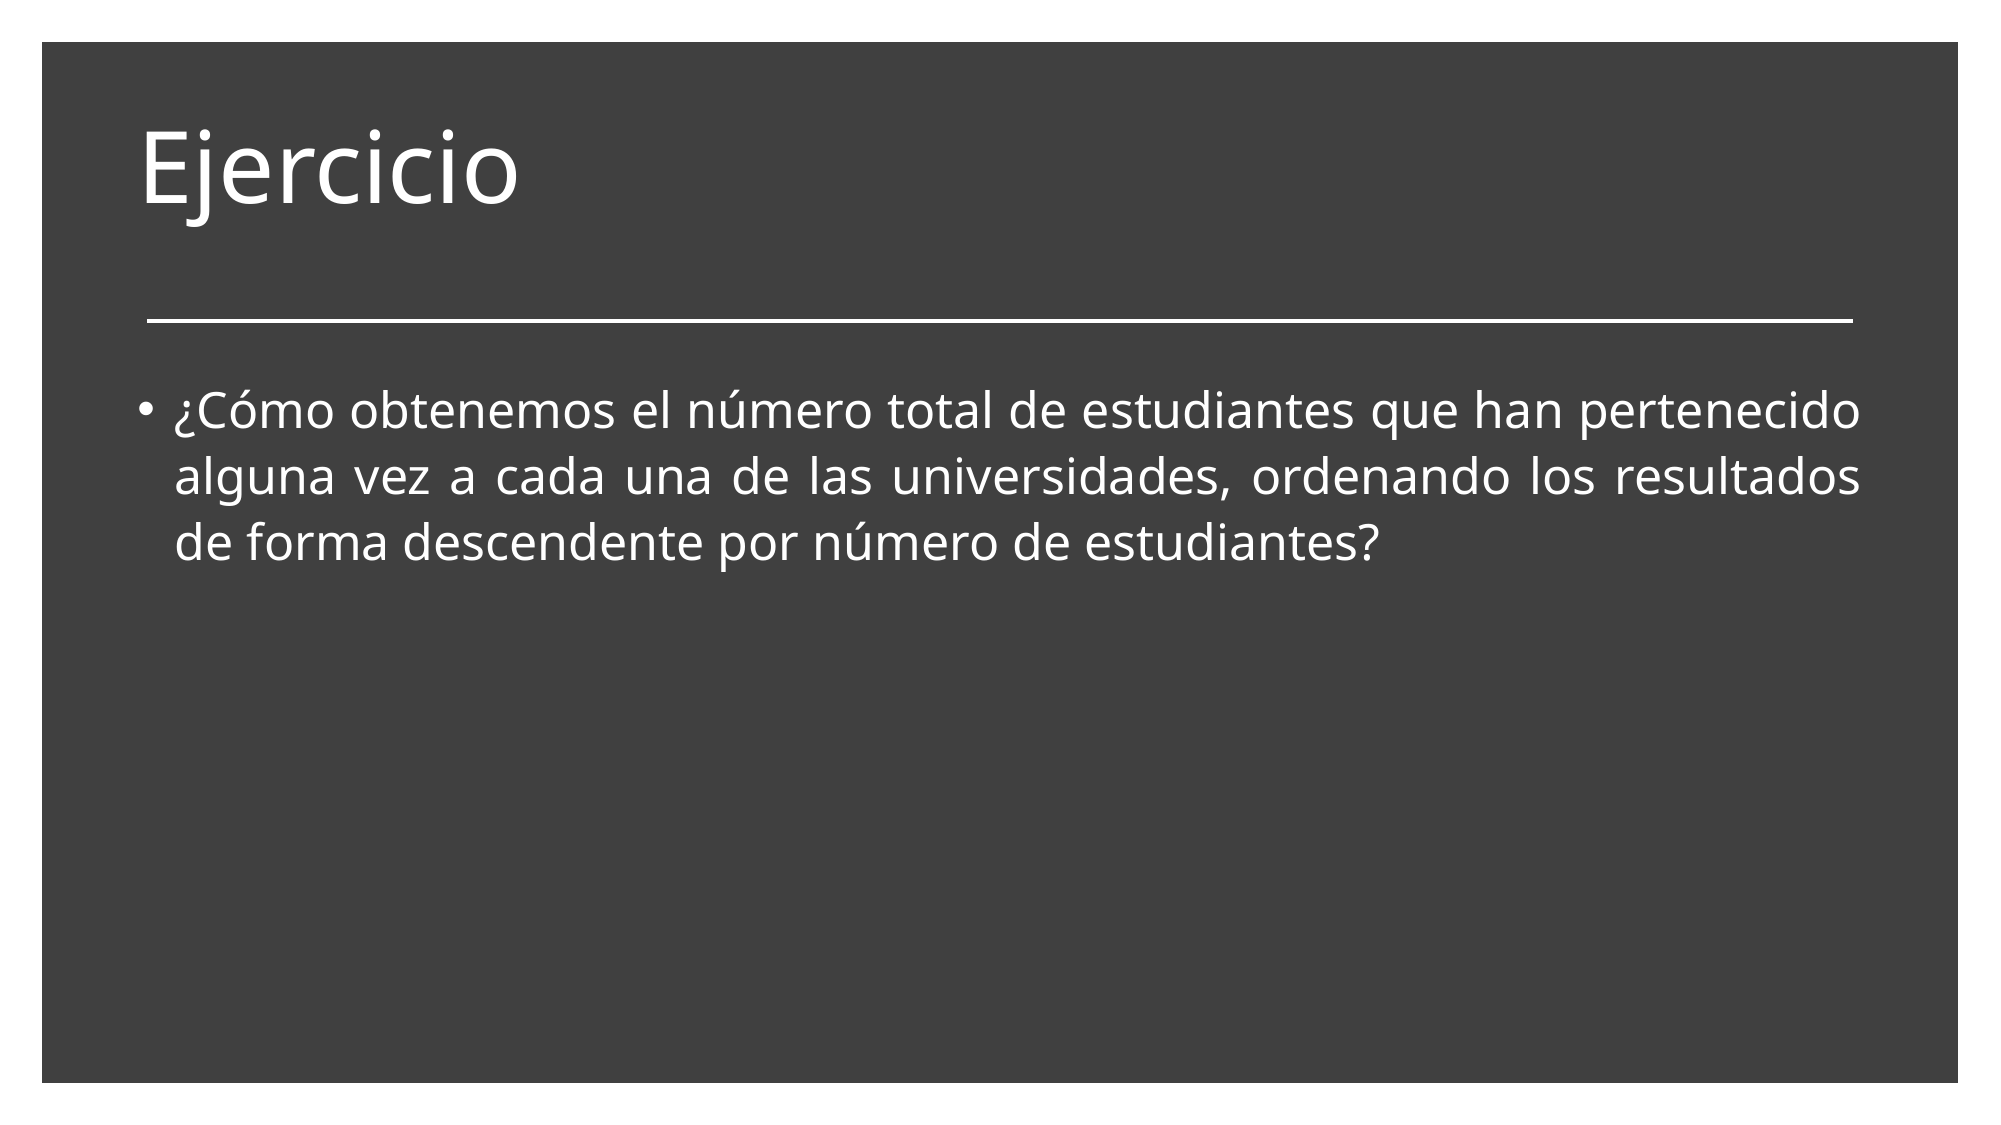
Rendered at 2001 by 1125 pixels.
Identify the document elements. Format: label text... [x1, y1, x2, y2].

text_box [52, 51, 1948, 1073]
list ¿Cómo obtenemos el número total de estudiantes que han pertenecido alguna vez a cada una de las universidades, ordenando los resultados de forma descendente por número de estudiantes? [137, 372, 1863, 973]
title Ejercicio [137, 103, 1863, 322]
